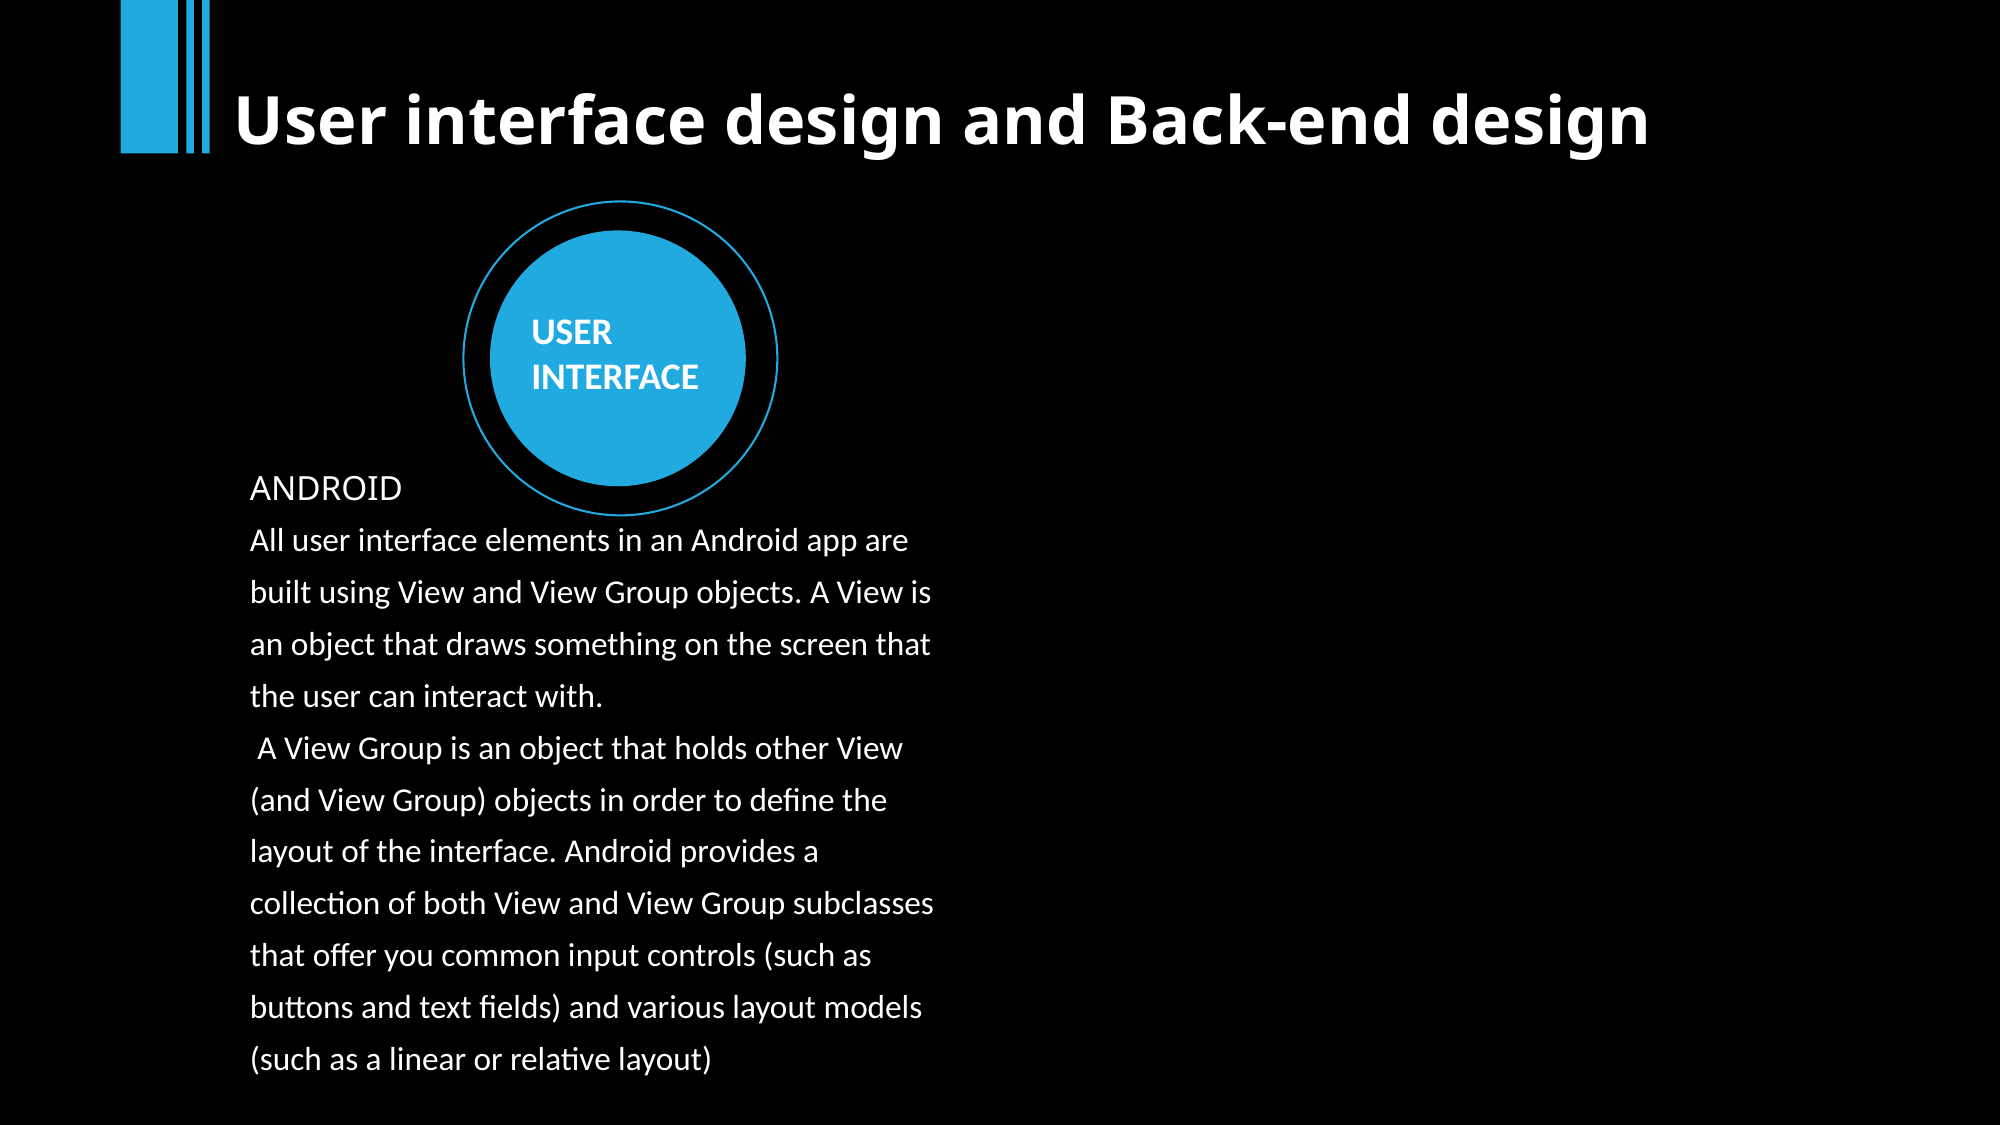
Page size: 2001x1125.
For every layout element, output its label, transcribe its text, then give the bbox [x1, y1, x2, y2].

text_box User interface design and Back-end design [233, 61, 1815, 254]
text_box USER INTERFACE [516, 299, 726, 404]
text_box [201, 0, 211, 154]
text_box [120, 0, 179, 154]
text_box [185, 0, 195, 154]
text_box [462, 200, 779, 517]
text_box ANDROID All user interface elements in an Android app are built using View and View Group objects. A View is an object that draws something on the screen that the user can interact with. A View Group is an object that holds other View (and View Group) objects in order to define the layout of the interface. Android provides a collection of both View and View Group subclasses that offer you common input controls (such as buttons and text fields) and various layout models (such as a linear or relative layout) [235, 447, 958, 1085]
